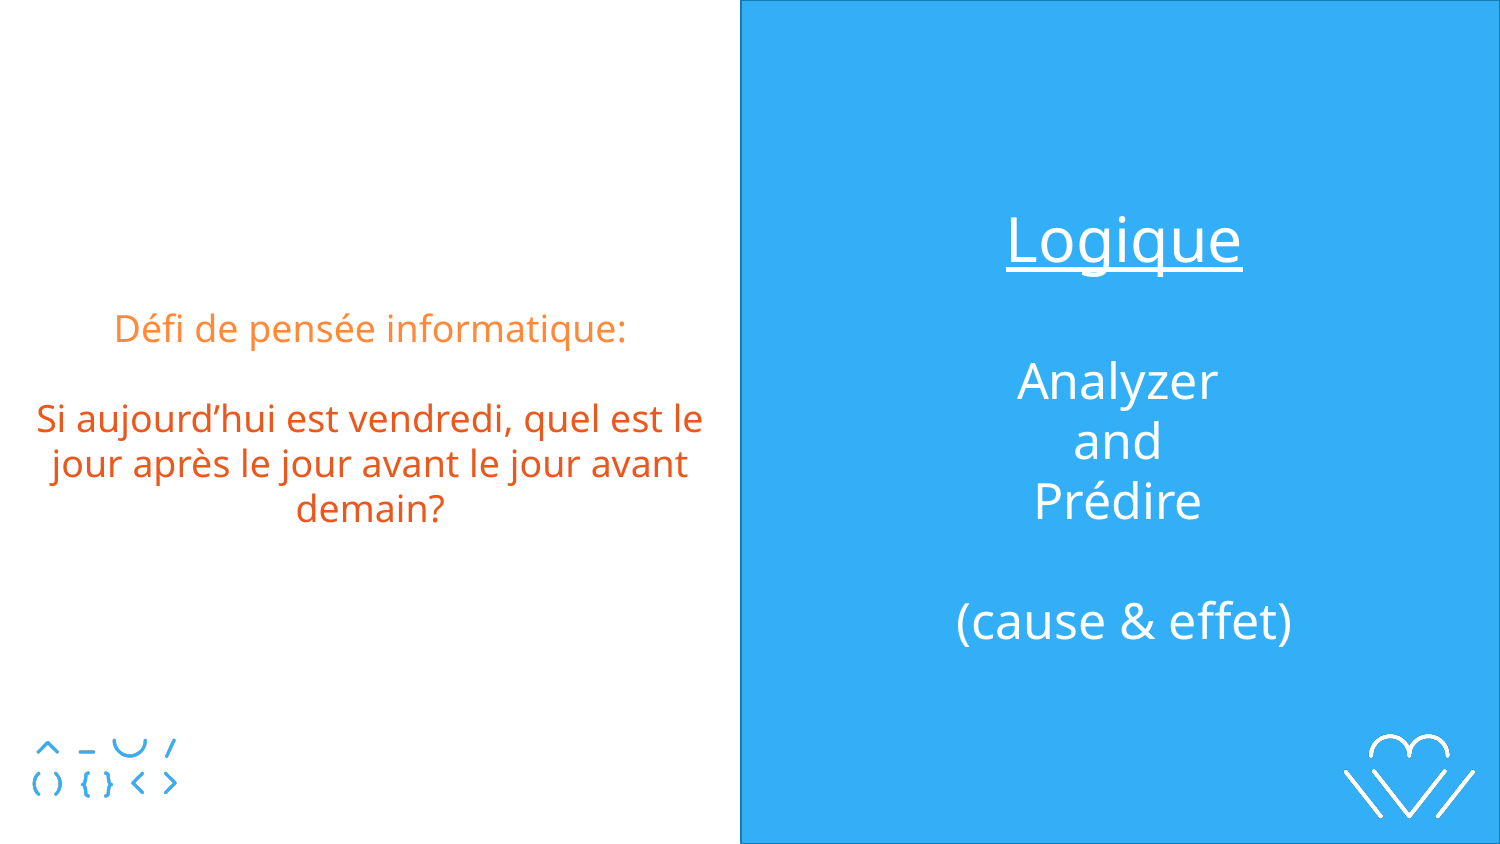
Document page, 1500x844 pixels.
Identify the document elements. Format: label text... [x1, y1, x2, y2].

picture [1323, 716, 1497, 844]
picture [26, 748, 183, 803]
list Logique Analyzer and Prédire (cause & effet) [836, 184, 1413, 810]
text_box Défi de pensée informatique: Si aujourd’hui est vendredi, quel est le jour après le jour avant le jour avant demain? [9, 290, 732, 748]
